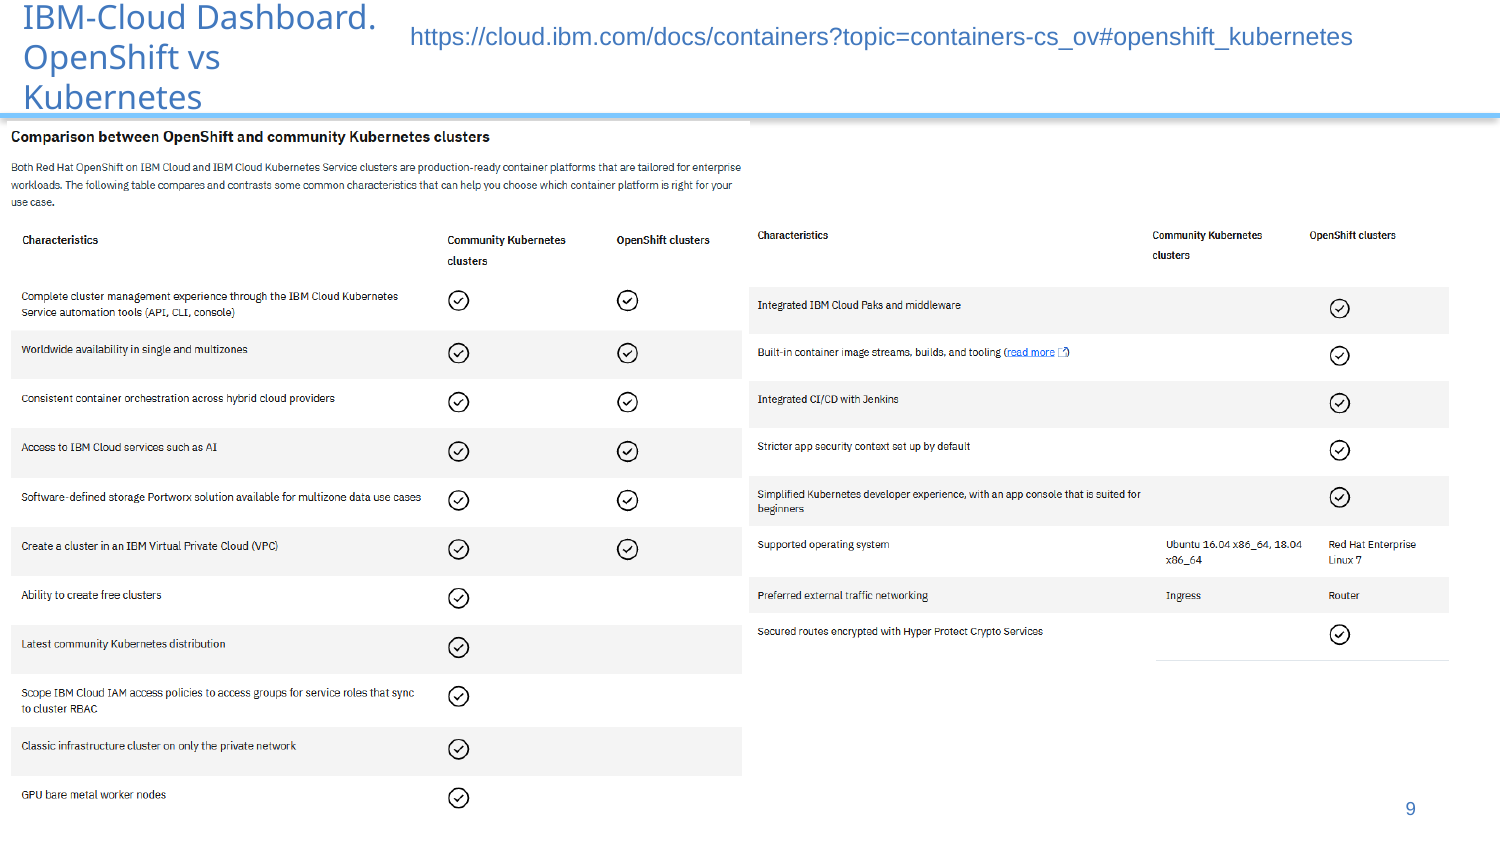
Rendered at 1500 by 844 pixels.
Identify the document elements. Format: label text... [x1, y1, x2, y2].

picture [7, 121, 1454, 809]
title IBM-Cloud Dashboard. OpenShift vs Kubernetes [7, 7, 424, 106]
text_box https://cloud.ibm.com/docs/containers?topic=containers-cs_ov#openshift_kubernetes [395, 13, 1493, 59]
